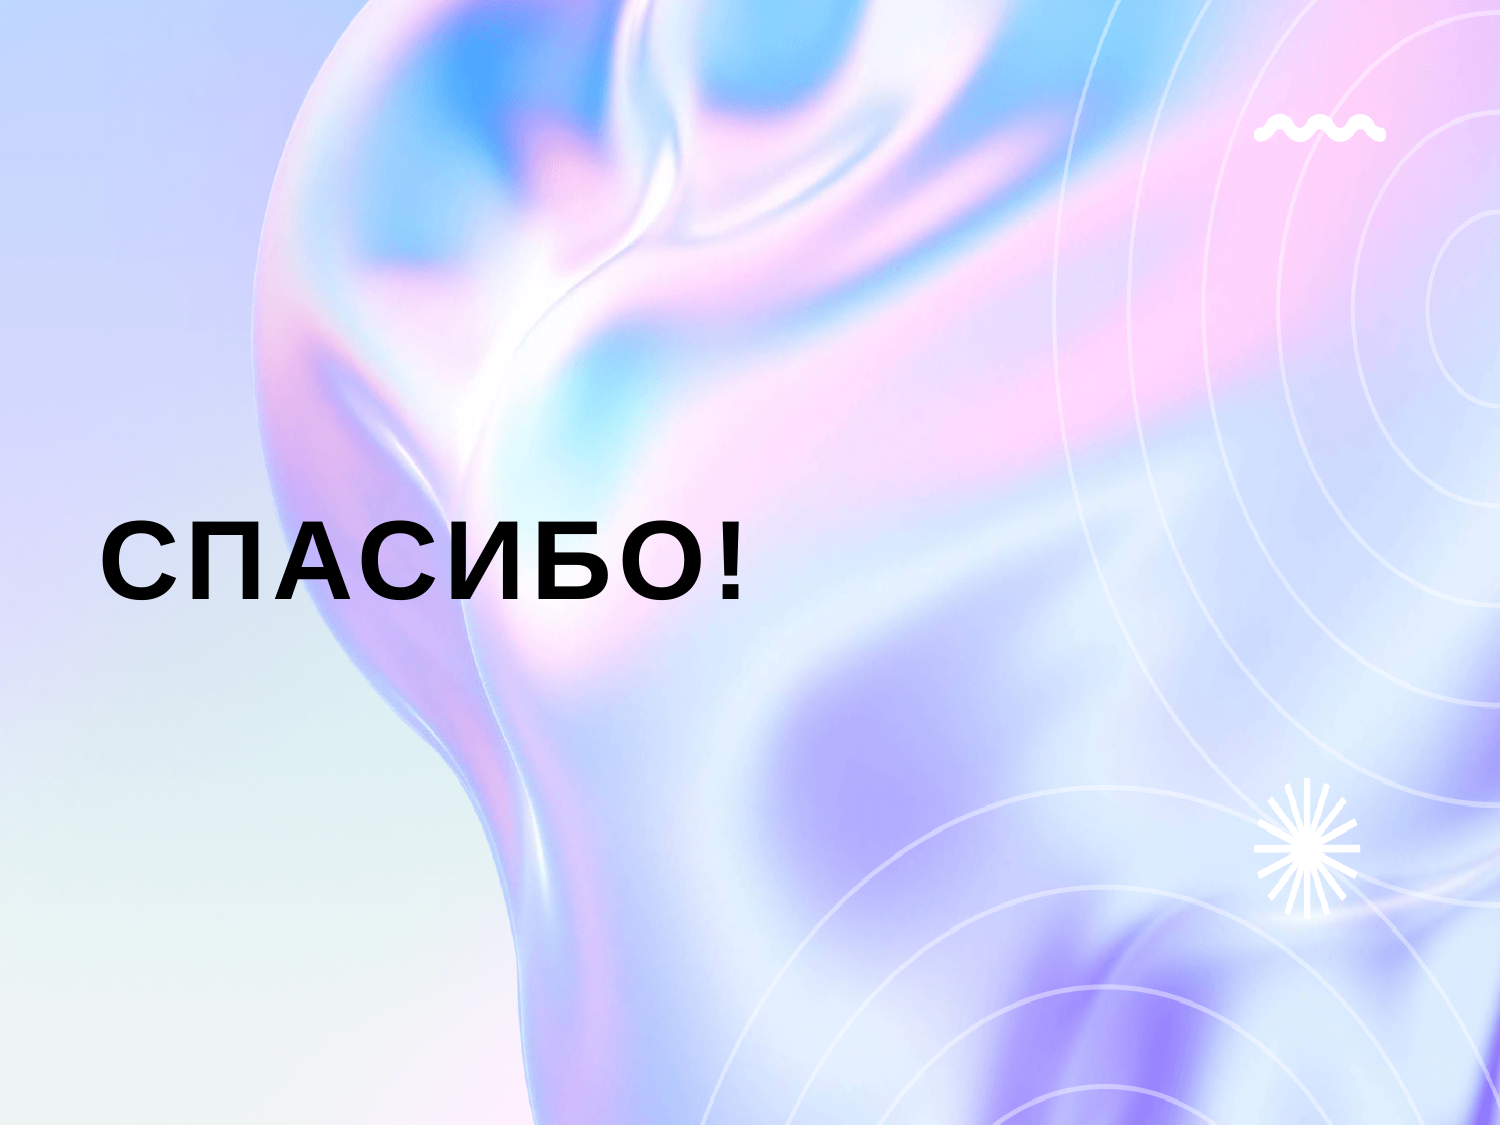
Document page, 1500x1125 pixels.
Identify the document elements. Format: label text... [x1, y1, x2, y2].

picture [0, 0, 1500, 1125]
text_box СПАСИБО! [83, 479, 766, 630]
